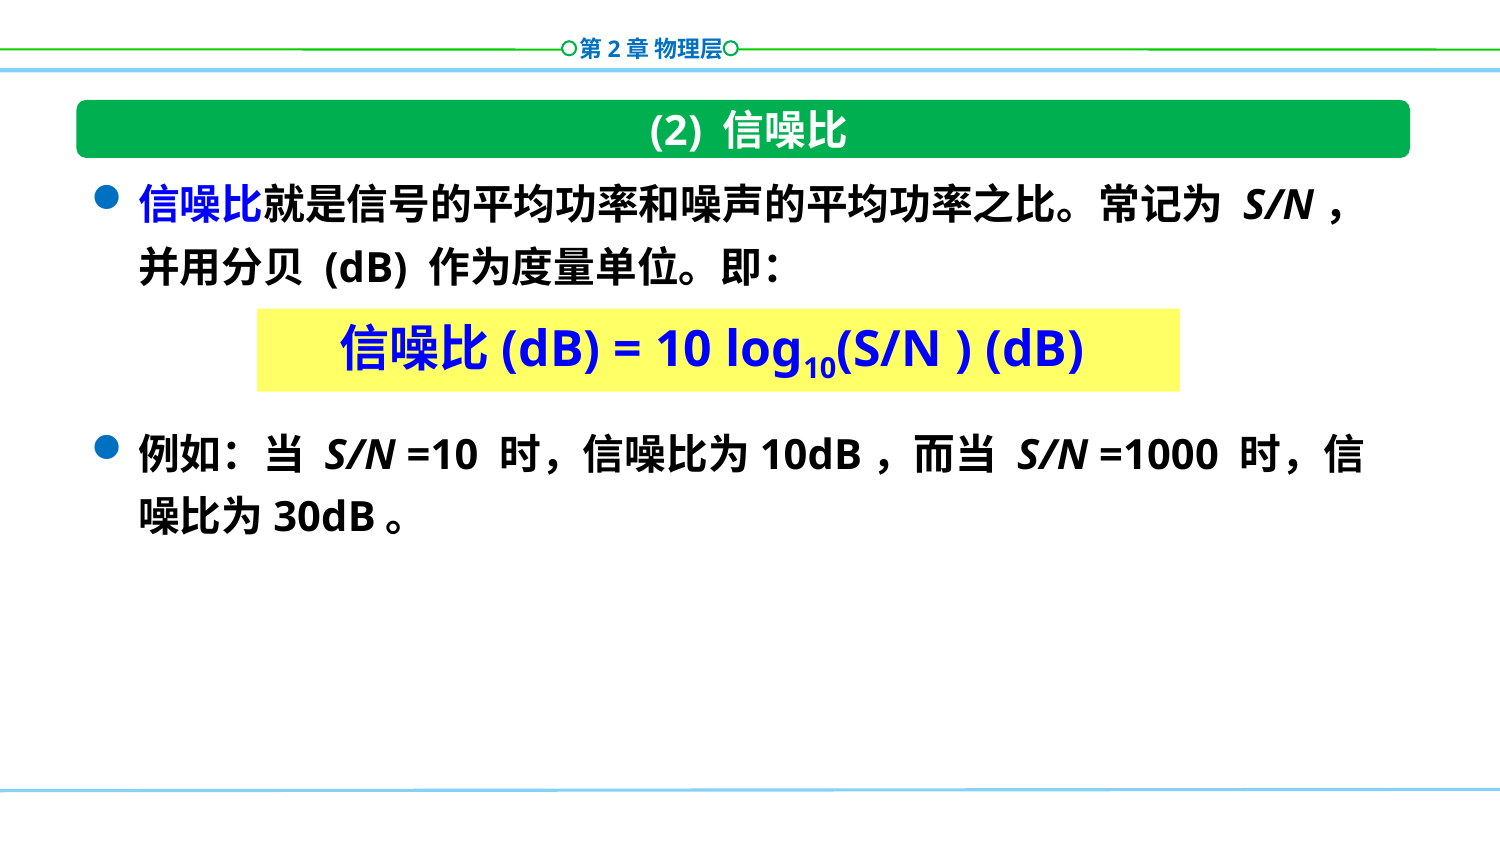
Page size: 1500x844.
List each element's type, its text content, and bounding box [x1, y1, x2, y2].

text_box 信噪比(dB) = 10 log10(S/N ) (dB) [257, 308, 1180, 392]
list 信噪比就是信号的平均功率和噪声的平均功率之比。常记为 S/N，并用分贝 (dB) 作为度量单位。即： 例如：当 S/N =10 时，信噪比为10dB，而当 S/N =1000 时，信噪比为30dB。 [76, 158, 1410, 712]
list (2) 信噪比 [204, 99, 1293, 158]
